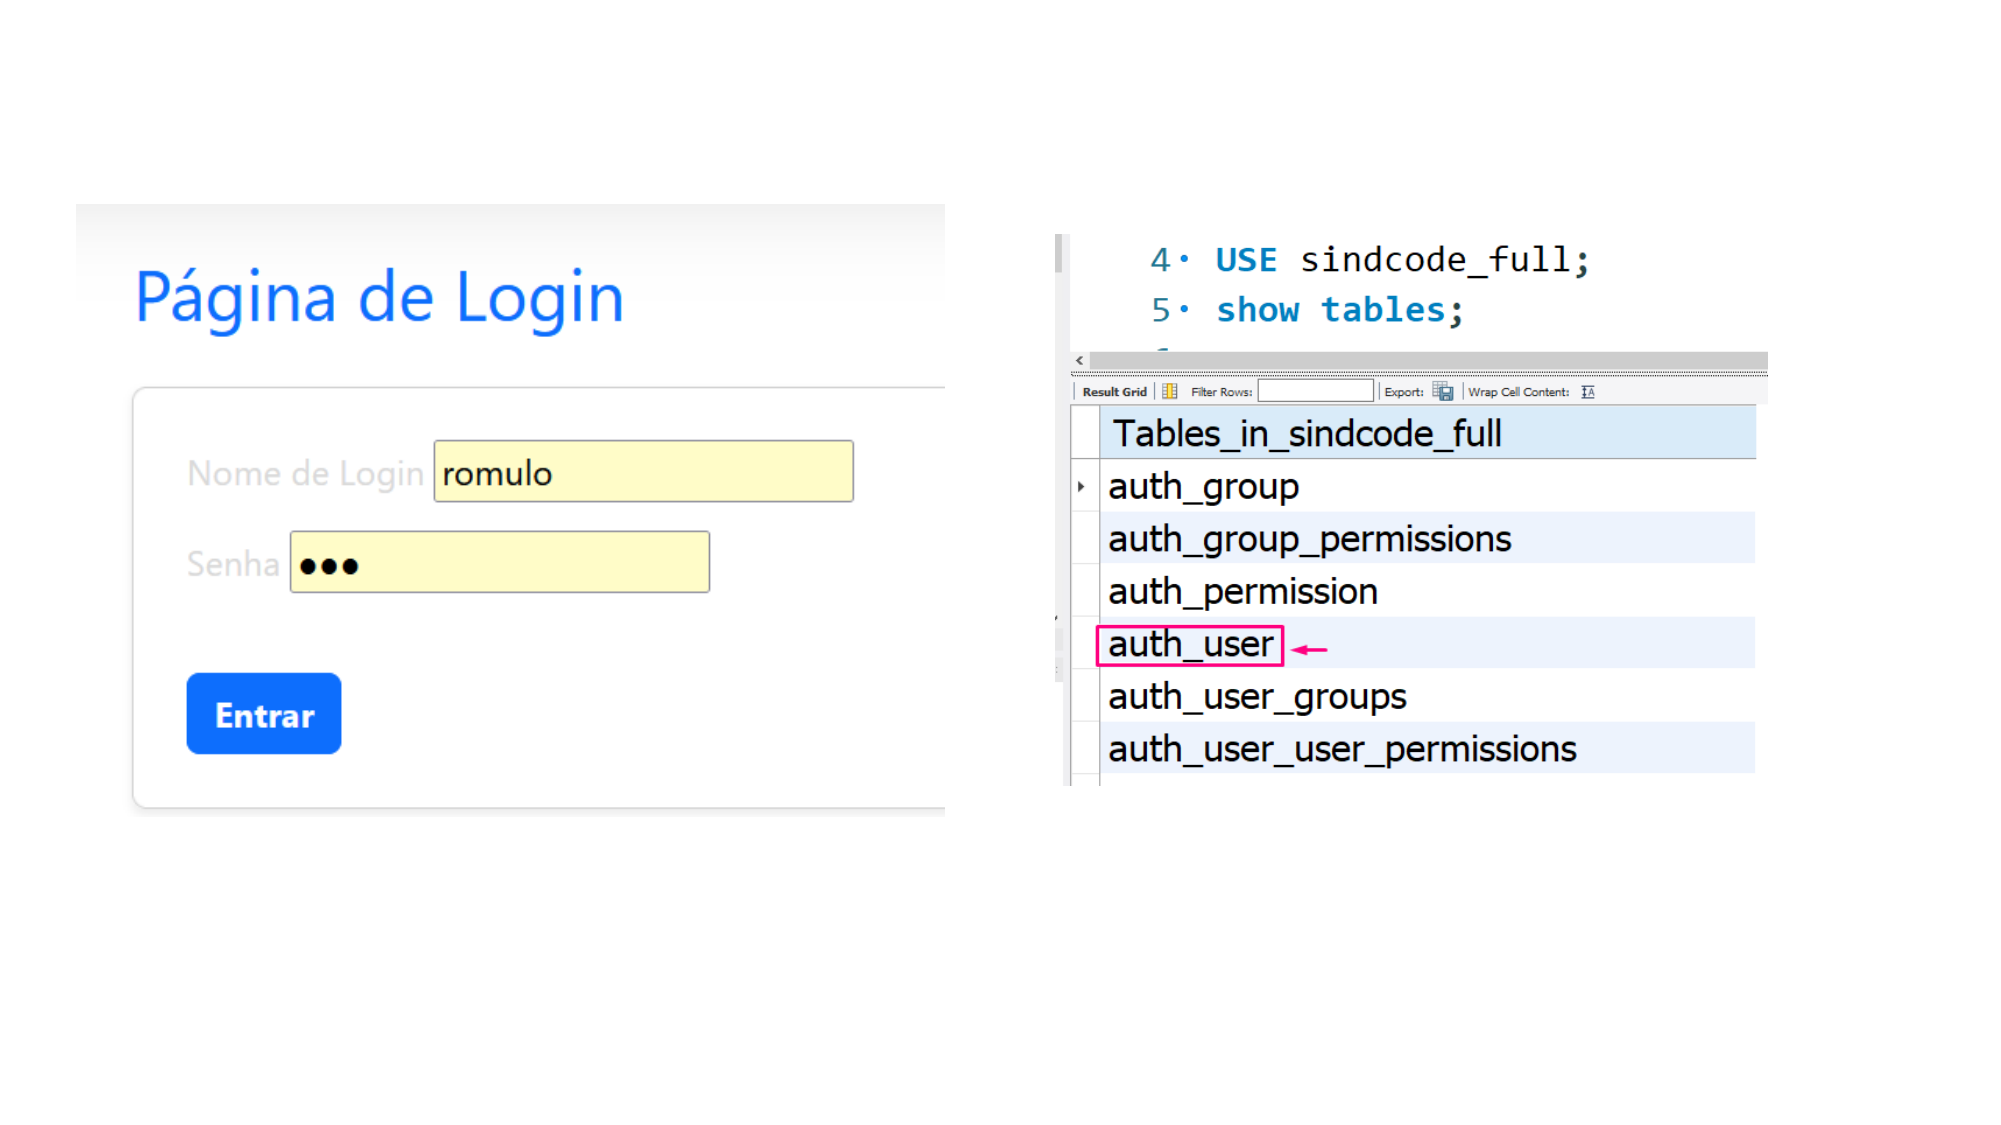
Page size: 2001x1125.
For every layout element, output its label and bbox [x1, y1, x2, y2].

picture [1055, 234, 1768, 786]
picture [76, 204, 945, 817]
